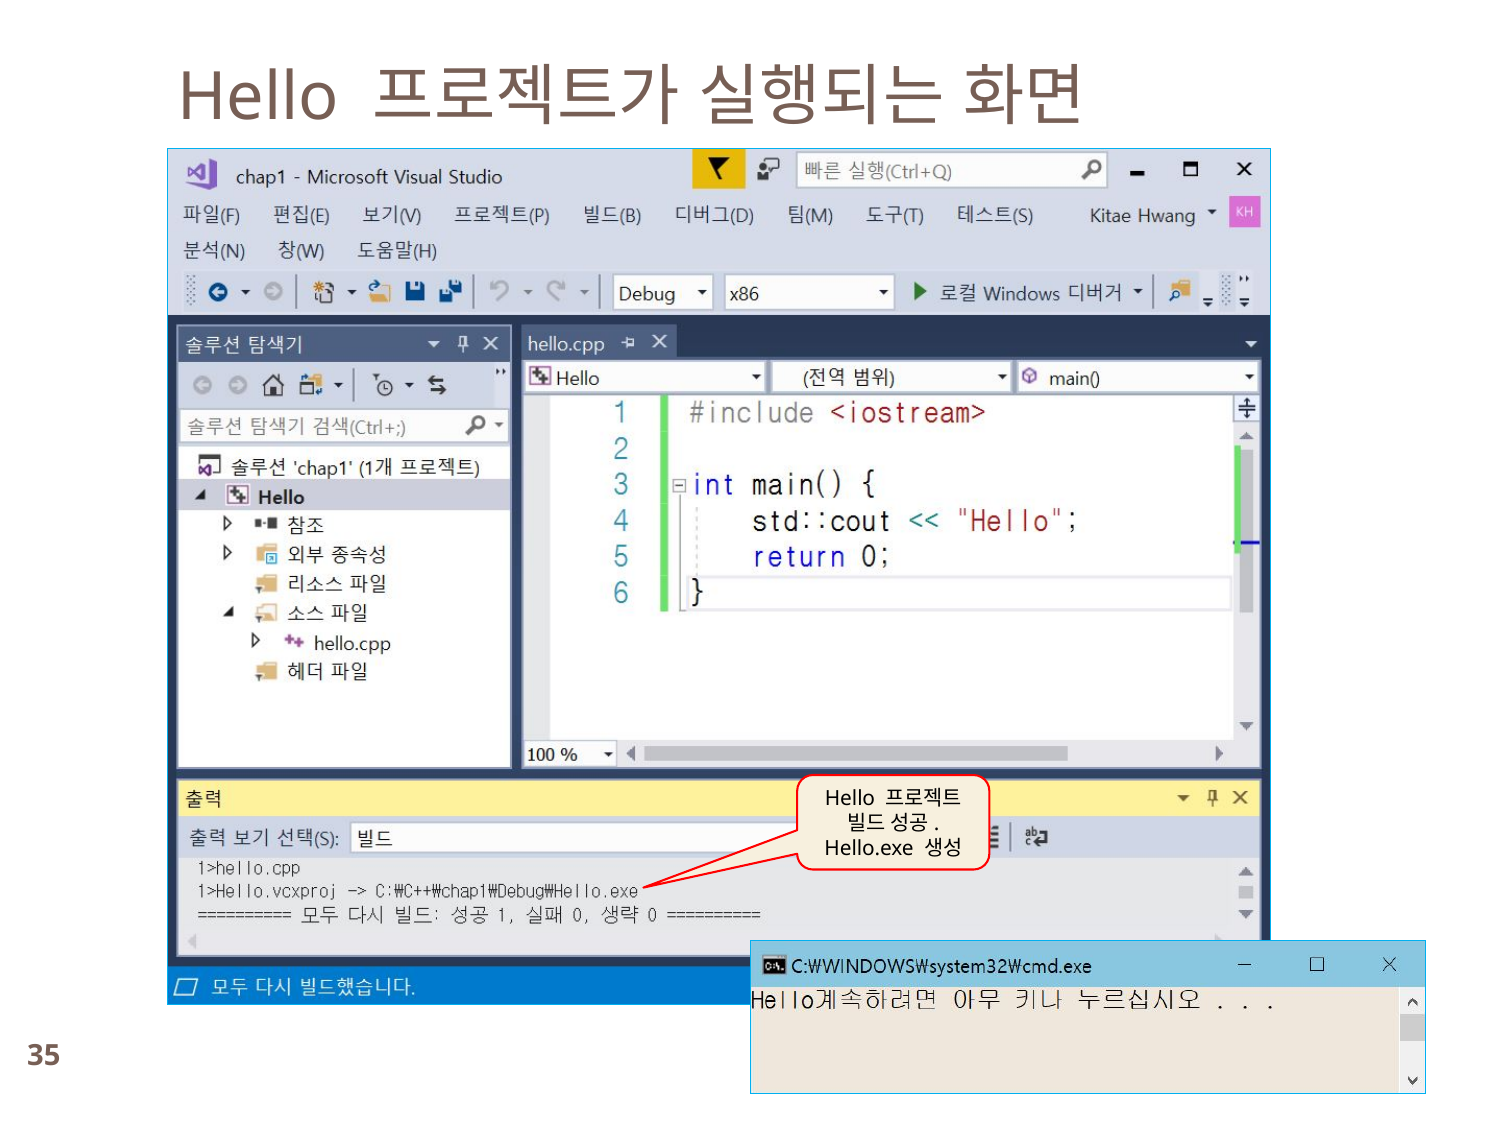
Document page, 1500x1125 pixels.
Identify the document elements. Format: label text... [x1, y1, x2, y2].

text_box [167, 148, 1427, 1095]
title Hello 프로젝트가 실행되는 화면 [162, 37, 1500, 149]
slide_number 35 [0, 1025, 88, 1088]
